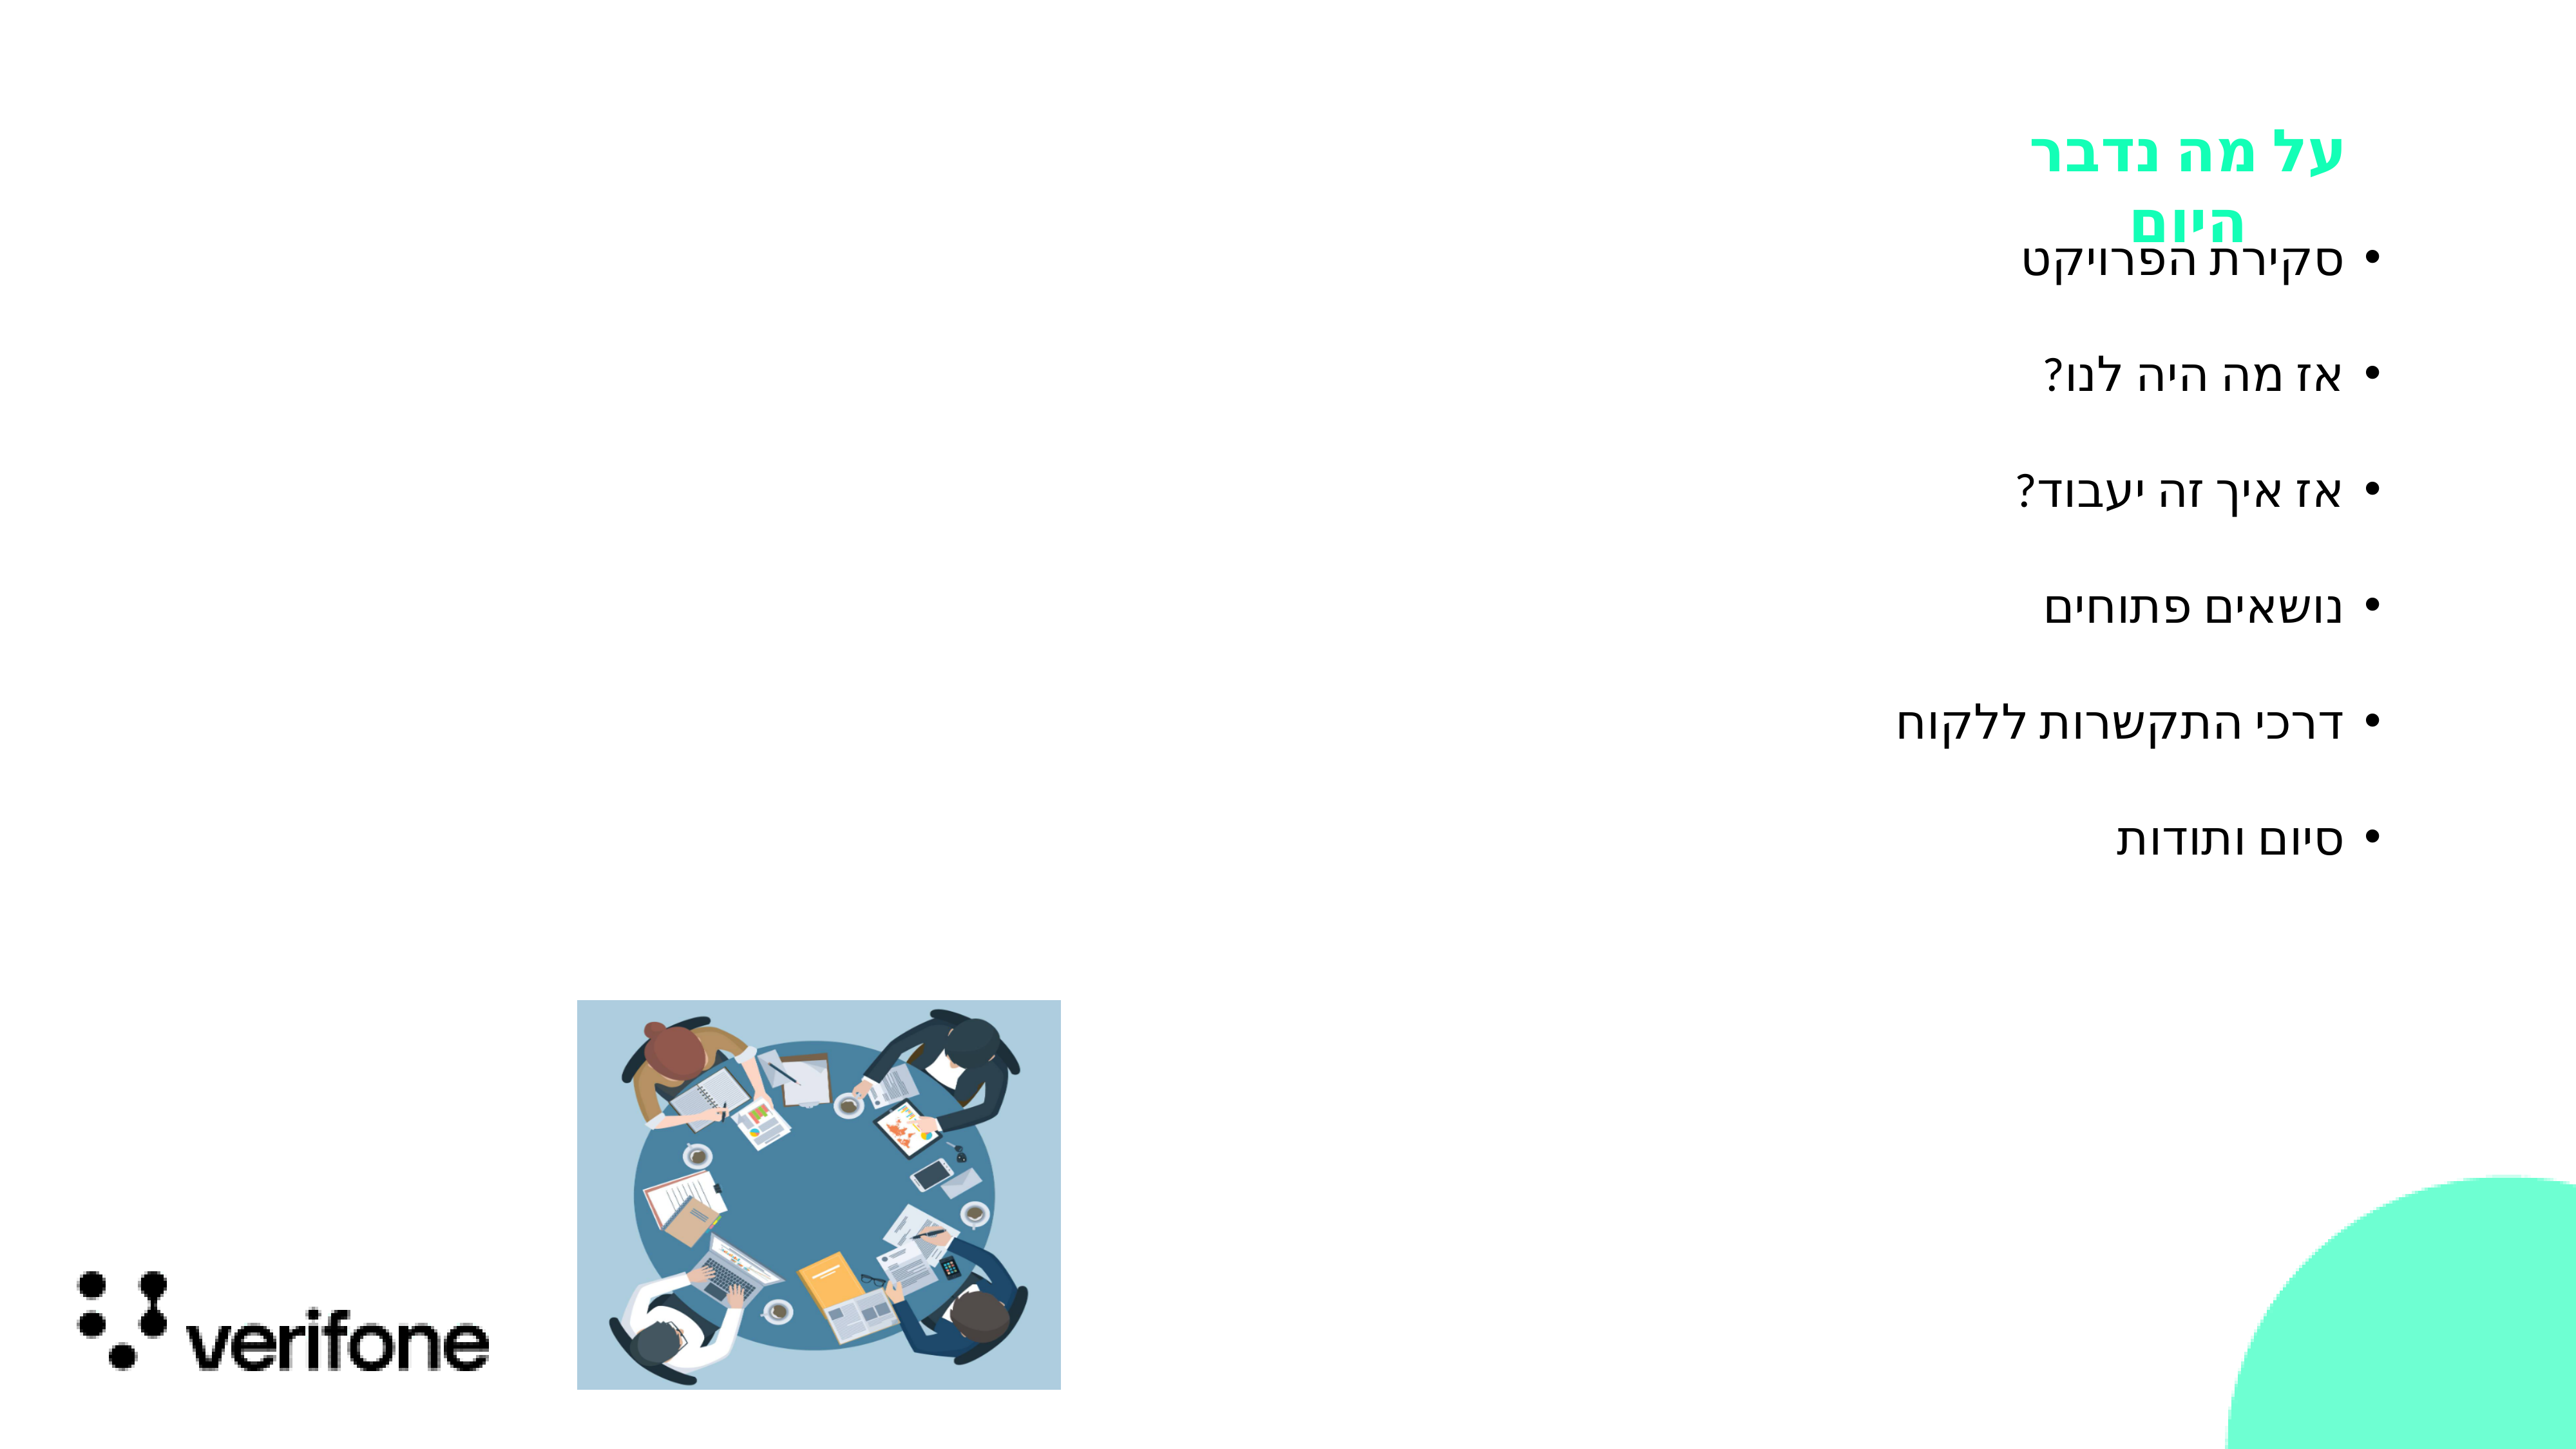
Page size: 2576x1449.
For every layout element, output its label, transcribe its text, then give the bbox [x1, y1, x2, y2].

picture [0, 0, 2576, 1449]
text_box על מה נדבר היום [1985, 108, 2391, 259]
text_box סקירת הפרויקט אז מה היה לנו? אז איך זה יעבוד? נושאים פתוחים דרכי התקשרות ללקוח סיום ותודות [1339, 222, 2391, 909]
